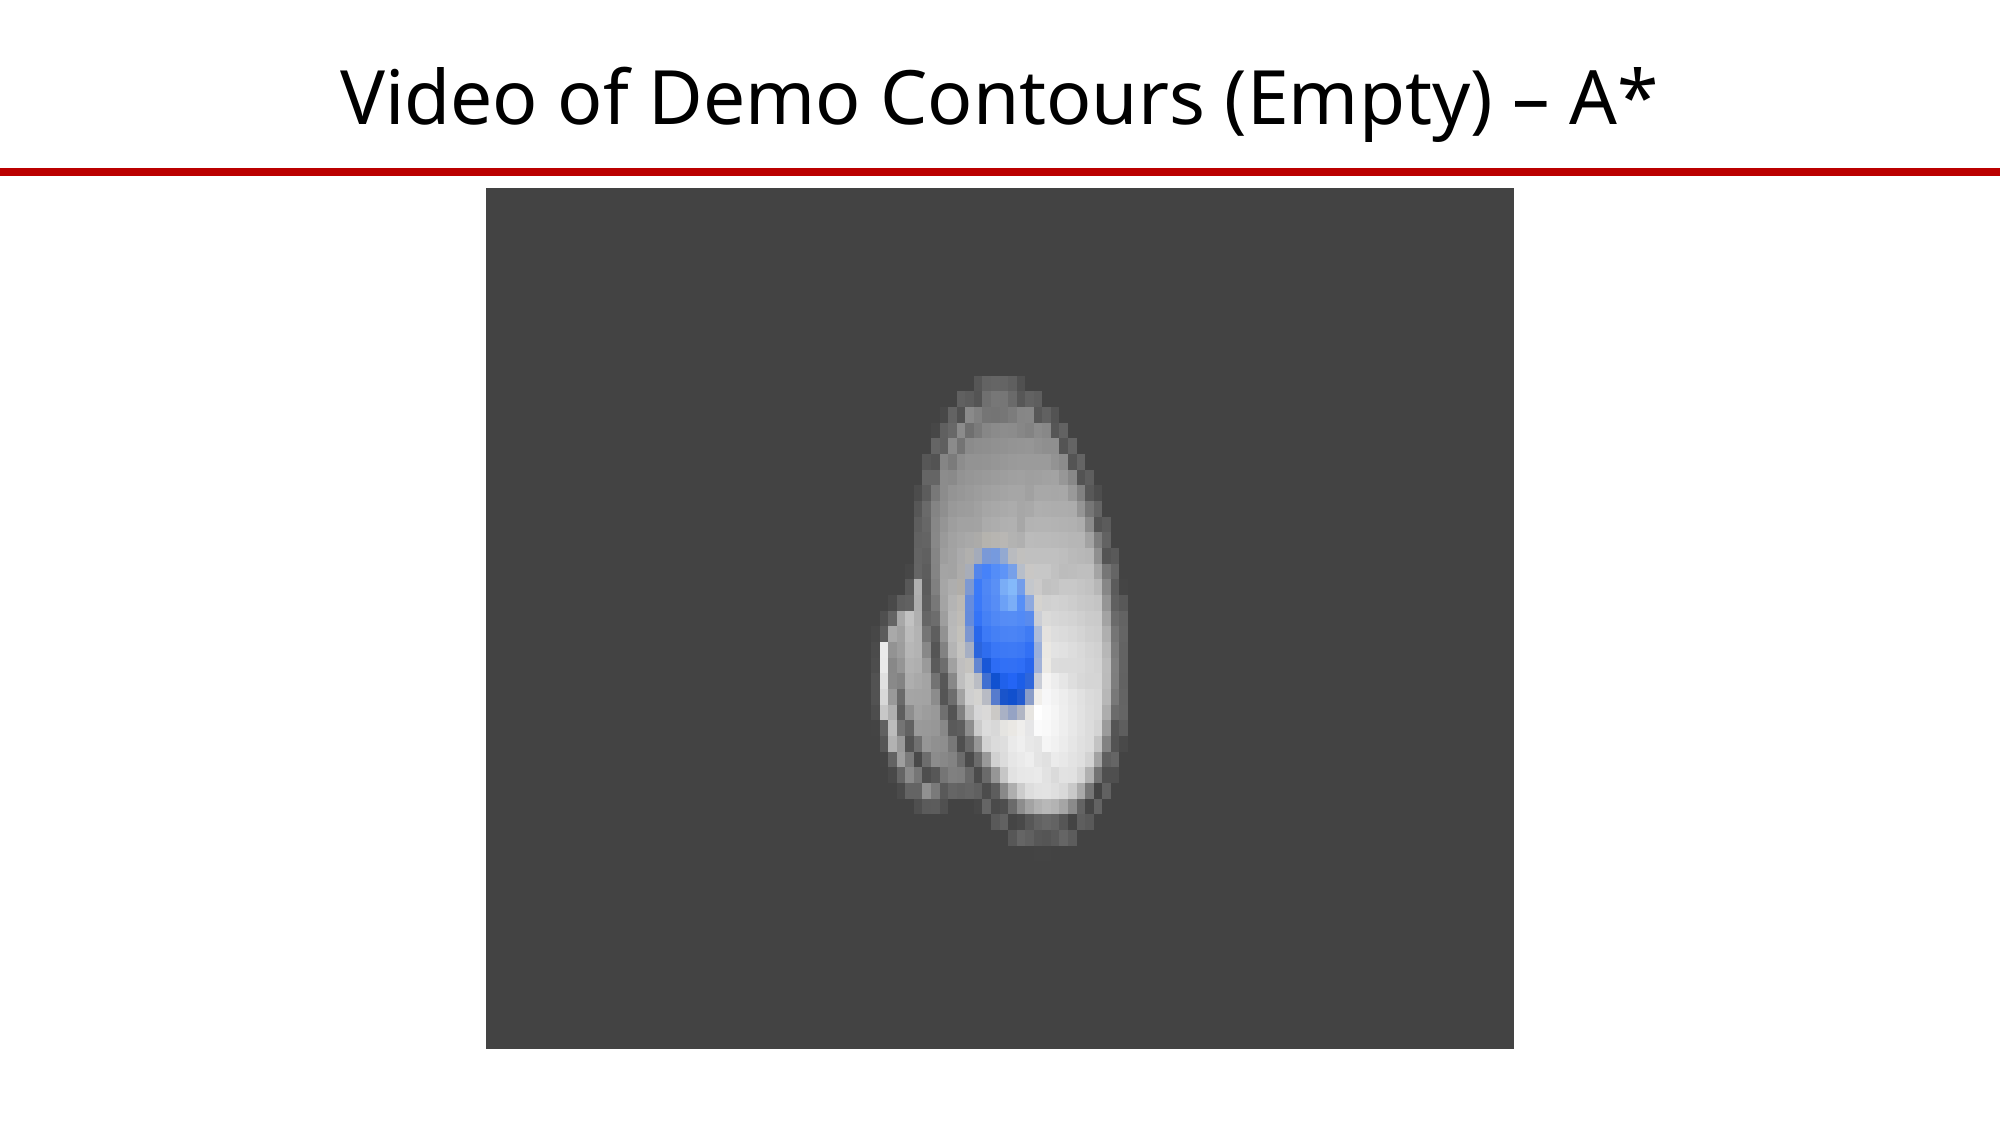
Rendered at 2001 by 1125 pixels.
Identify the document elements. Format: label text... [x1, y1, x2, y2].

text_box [485, 187, 1515, 1050]
title Video of Demo Contours (Empty) – A* [137, 50, 1863, 150]
